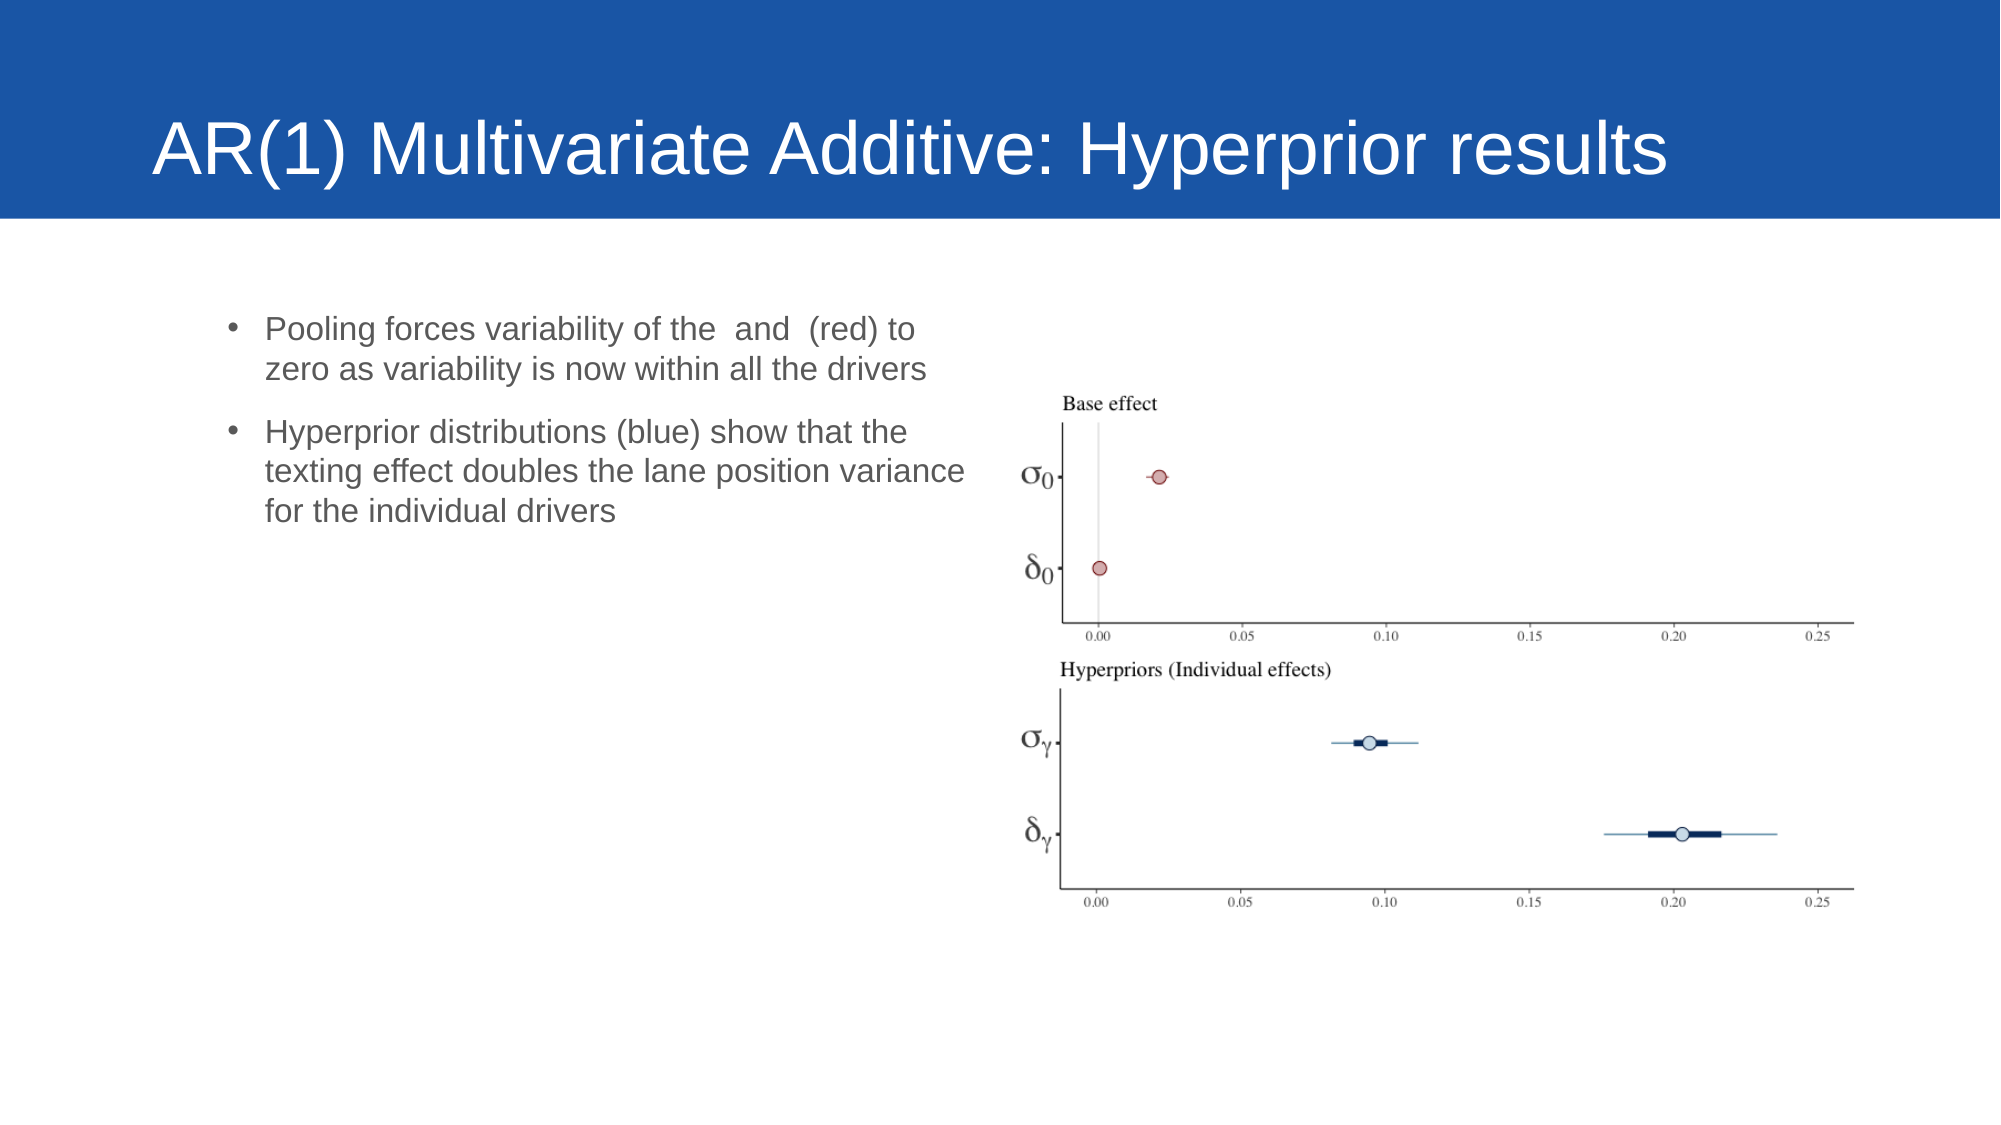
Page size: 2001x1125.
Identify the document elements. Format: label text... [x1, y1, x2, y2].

title AR(1) Multivariate Additive: Hyperprior results [137, 0, 1863, 198]
picture [1012, 387, 1863, 919]
